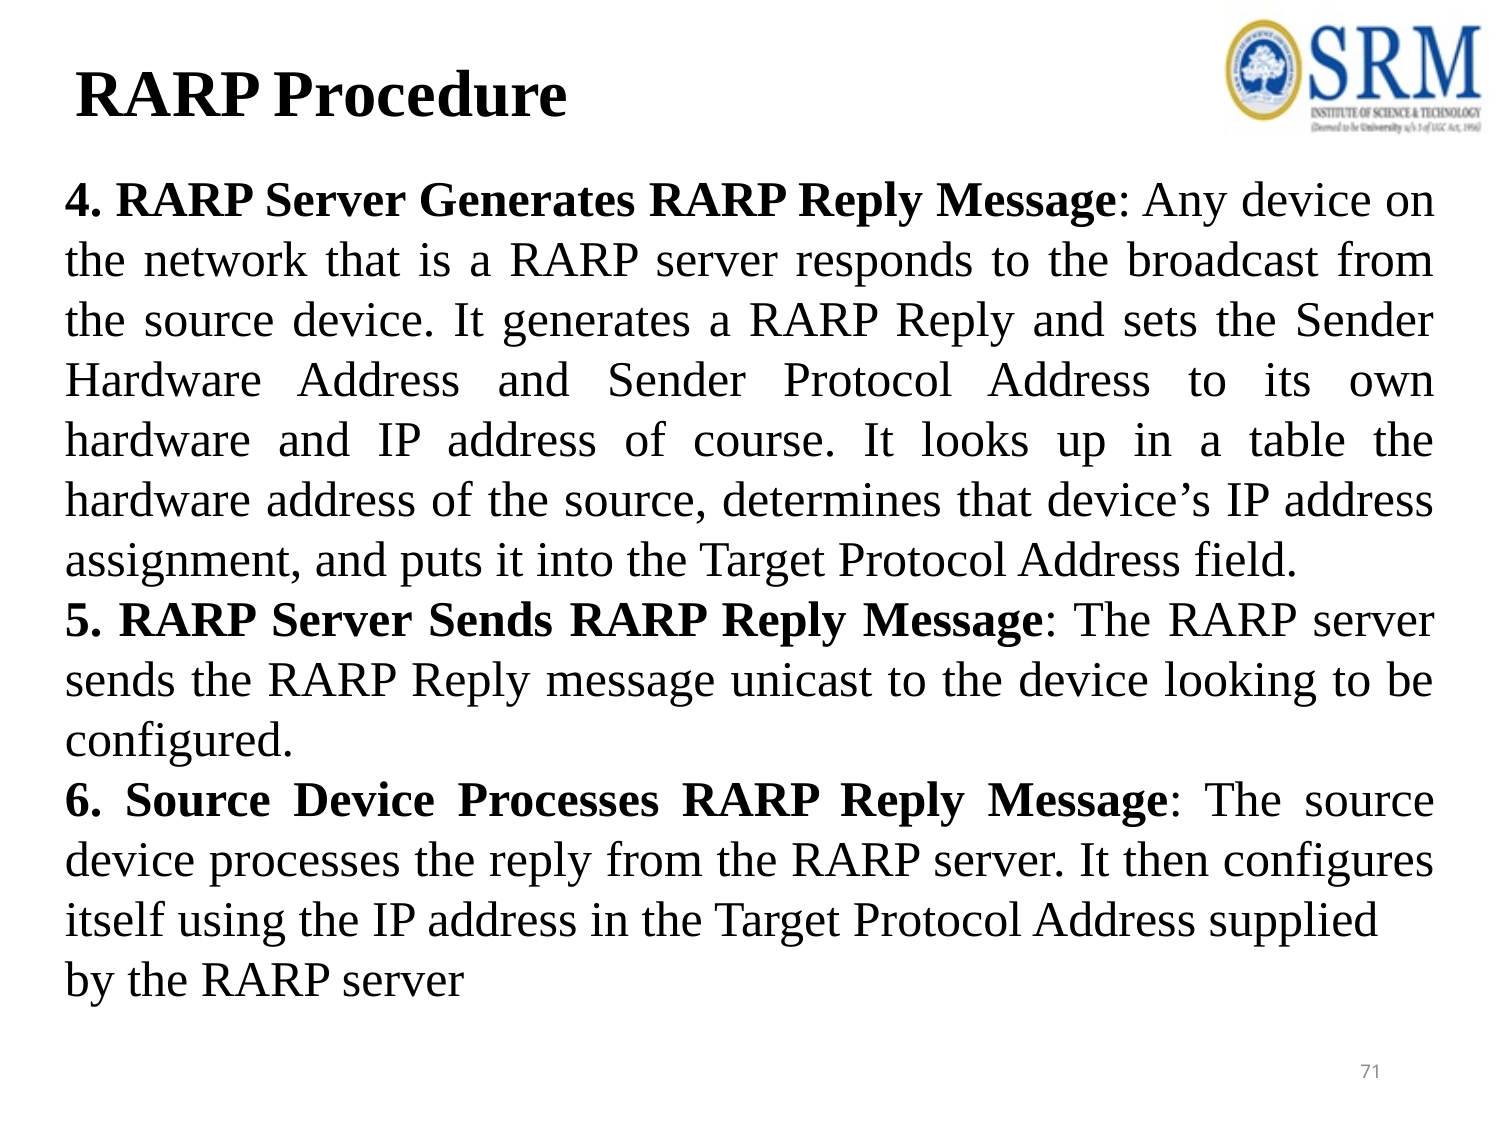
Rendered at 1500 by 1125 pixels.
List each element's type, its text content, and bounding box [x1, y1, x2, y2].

slide_number 71 [1059, 1042, 1397, 1103]
text_box [1349, 1050, 1381, 1111]
text_box RARP Procedure [60, 42, 1235, 138]
text_box 4. RARP Server Generates RARP Reply Message: Any device on the network that is a RARP server responds to the broadcast from the source device. It generates a RARP Reply and sets the Sender Hardware Address and Sender Protocol Address to its own hardware and IP address of course. It looks up in a table the hardware address of the source, determines that device’s IP address assignment, and puts it into the Target Protocol Address field. 5. RARP Server Sends RARP Reply Message: The RARP server sends the RARP Reply message unicast to the device looking to be configured. 6. Source Device Processes RARP Reply Message: The source device processes the reply from the RARP server. It then configures itself using the IP address in the Target Protocol Address supplied by the RARP server [50, 158, 1450, 1014]
picture [1223, 0, 1489, 149]
